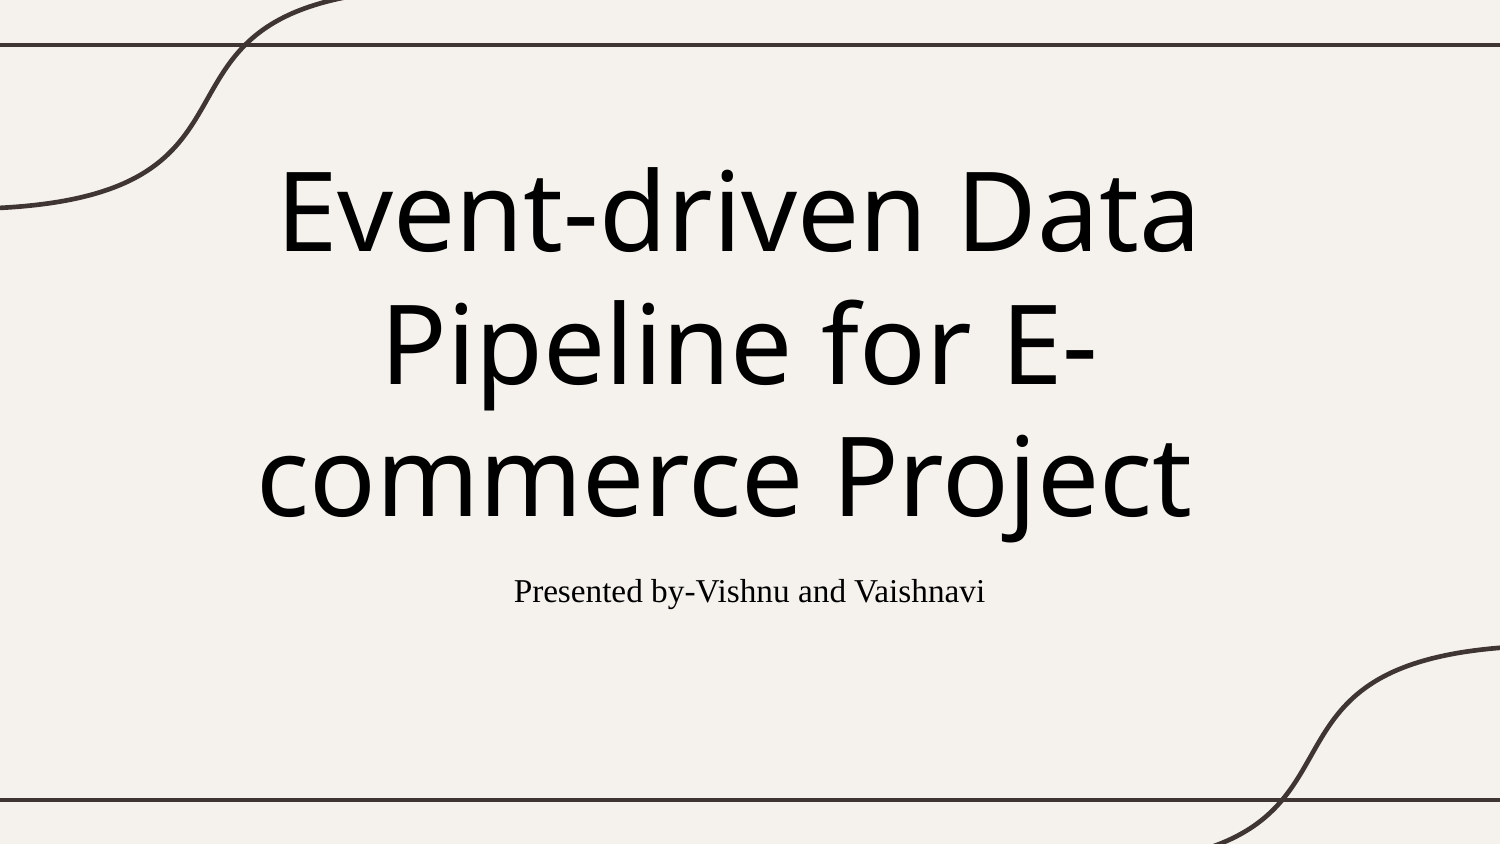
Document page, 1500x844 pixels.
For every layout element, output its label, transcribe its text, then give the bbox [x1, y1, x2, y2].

title Event-driven Data Pipeline for E-commerce Project [149, 134, 1330, 554]
subtitle Presented by-Vishnu and Vaishnavi [170, 553, 1330, 627]
